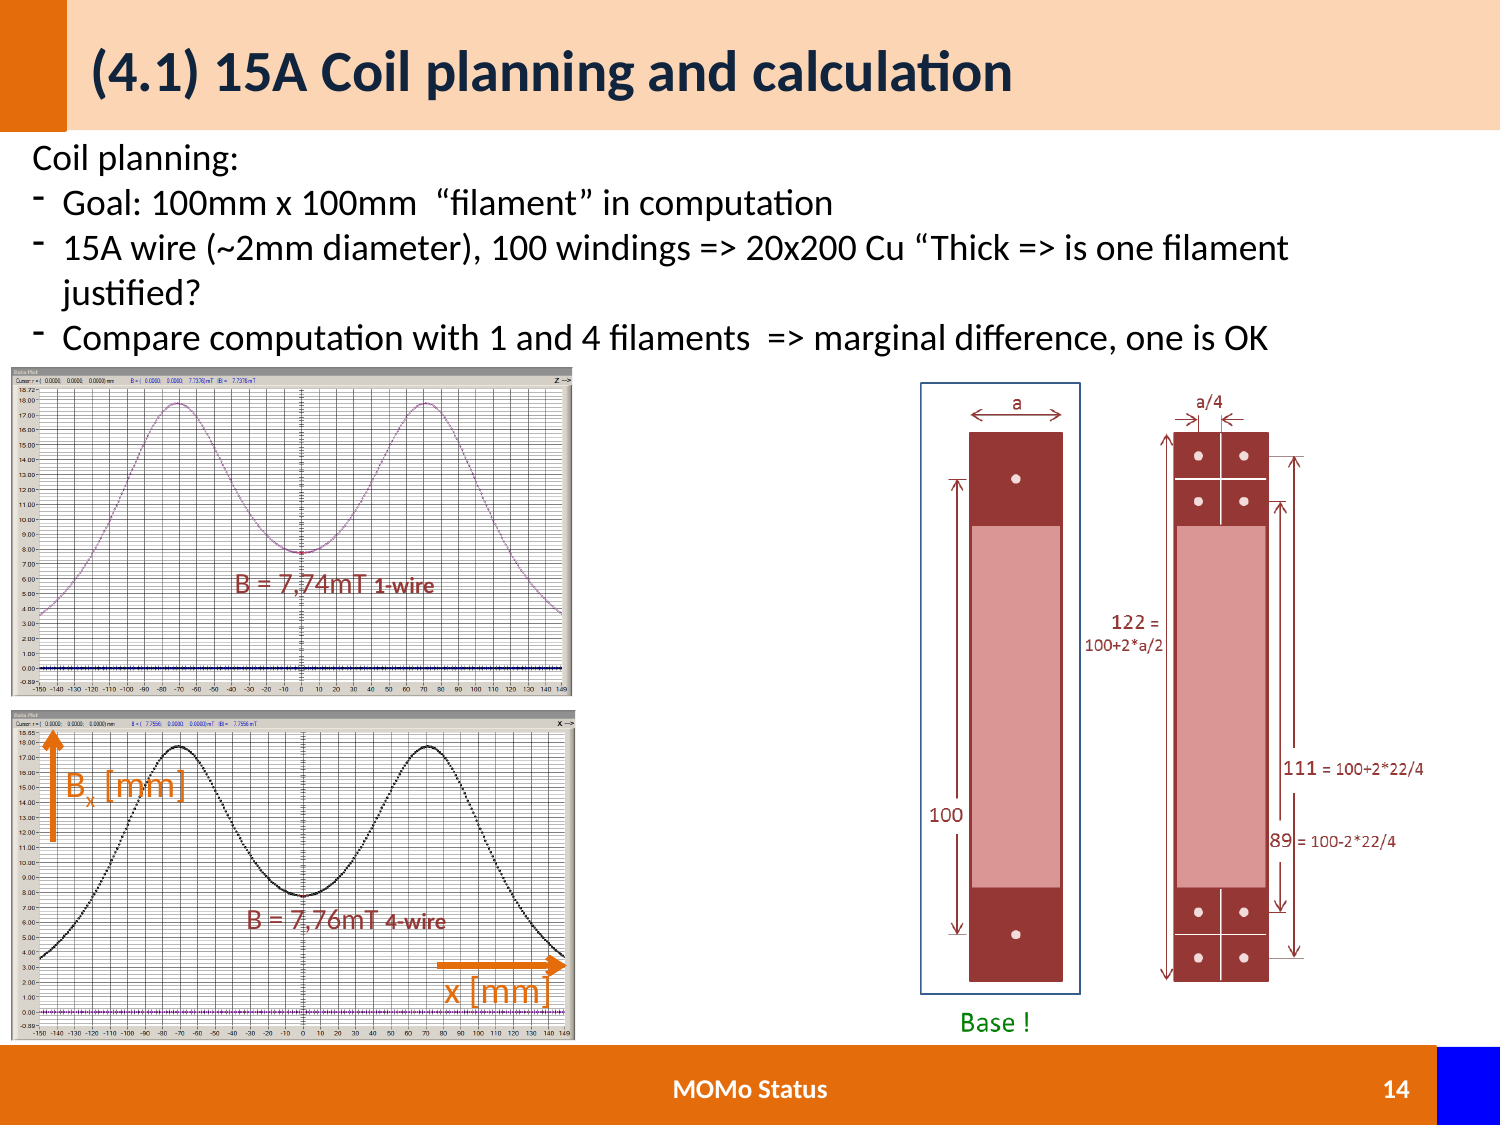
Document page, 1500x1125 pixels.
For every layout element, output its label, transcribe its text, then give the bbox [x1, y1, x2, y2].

title (4.1) 15A Coil planning and calculation [75, 0, 1425, 125]
picture [915, 382, 1436, 1057]
picture [11, 709, 576, 1042]
picture [11, 367, 574, 698]
footer MOMo Status [512, 1057, 988, 1118]
slide_number 14 [1074, 1065, 1425, 1118]
text_box Coil planning: Goal: 100mm x 100mm “filament” in computation 15A wire (~2mm diameter), 100 windings => 20x200 Cu “Thick => is one filament justified? Compare computation with 1 and 4 filaments => marginal difference, one is OK [17, 125, 1436, 405]
